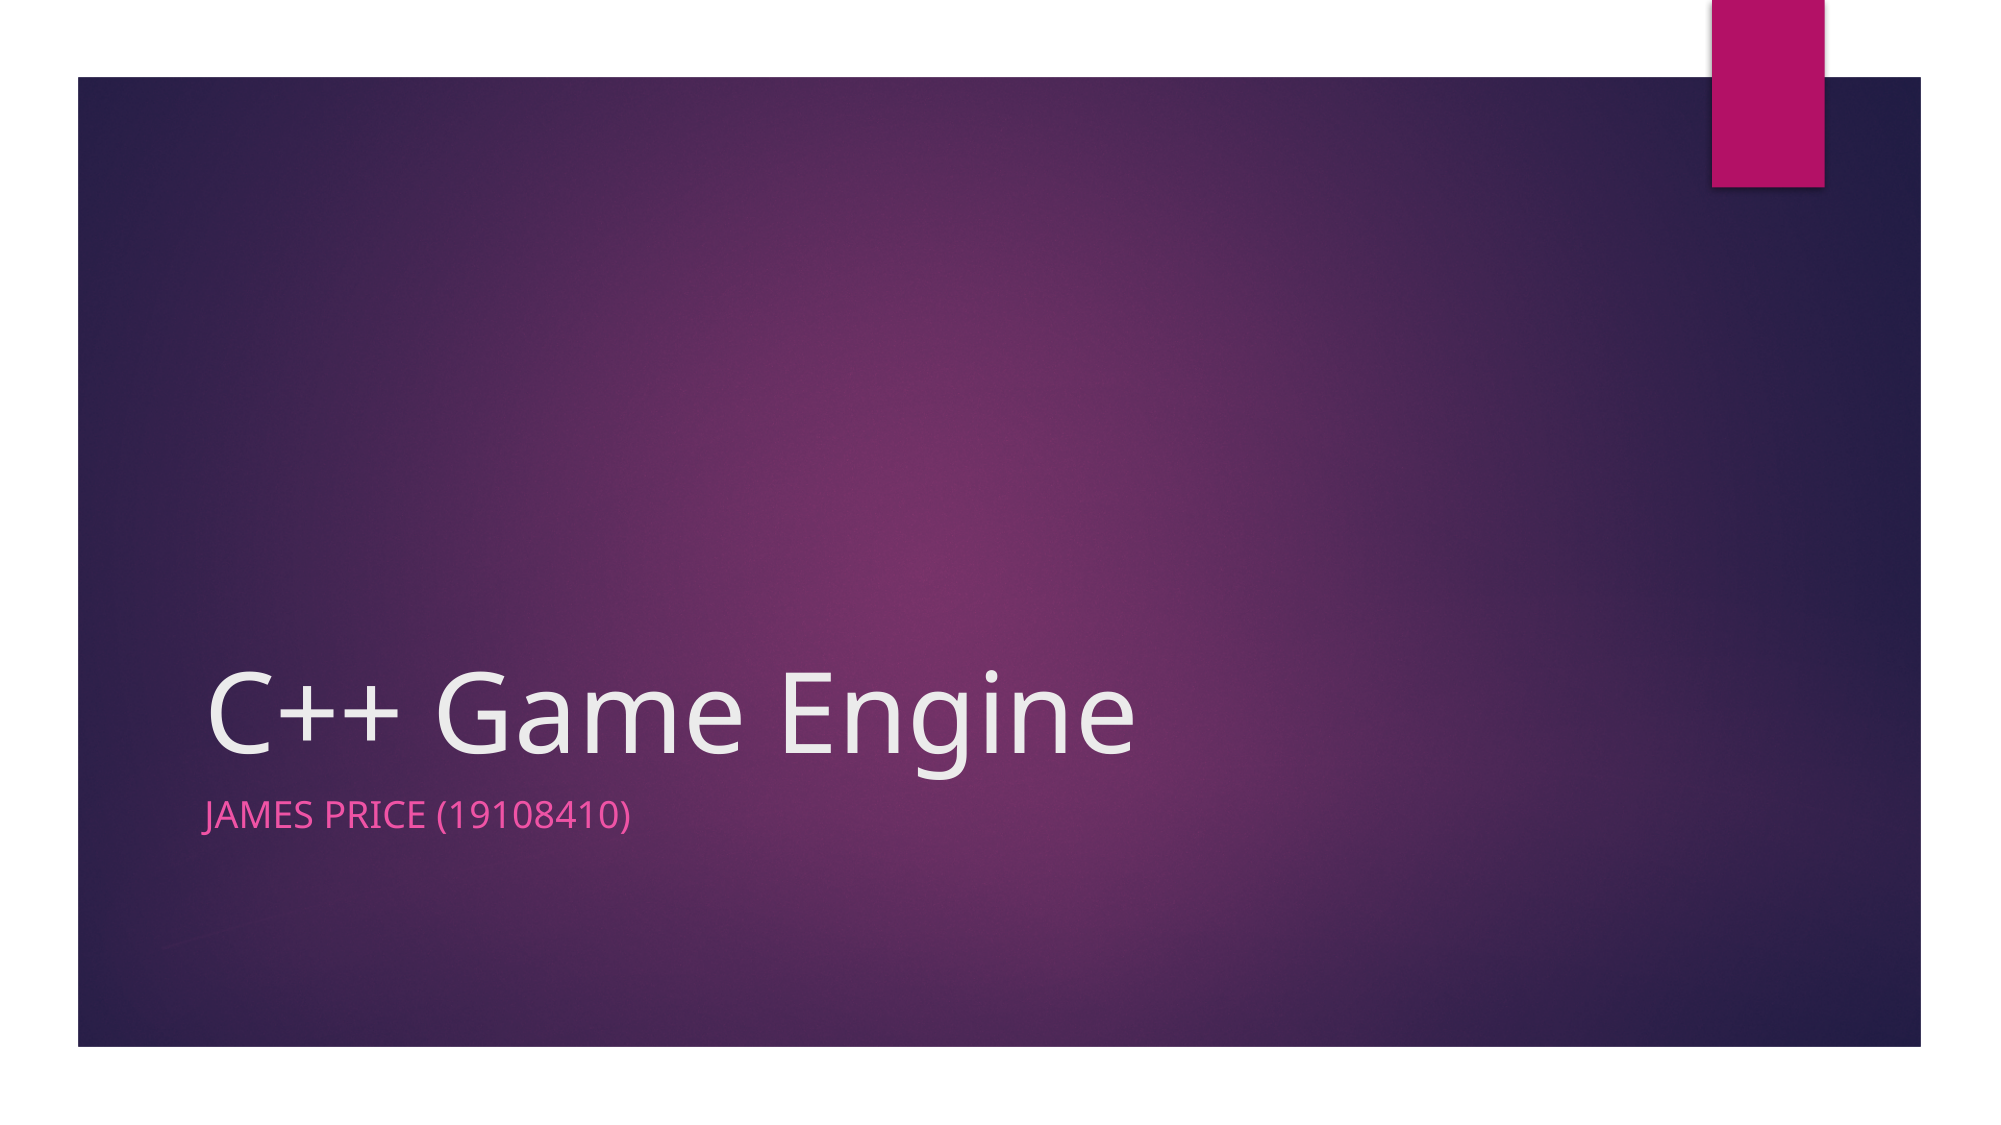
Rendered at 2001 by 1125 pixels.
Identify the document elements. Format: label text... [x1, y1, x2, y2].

title C++ Game Engine [189, 344, 1638, 783]
subtitle James Price (19108410) [189, 783, 1638, 925]
